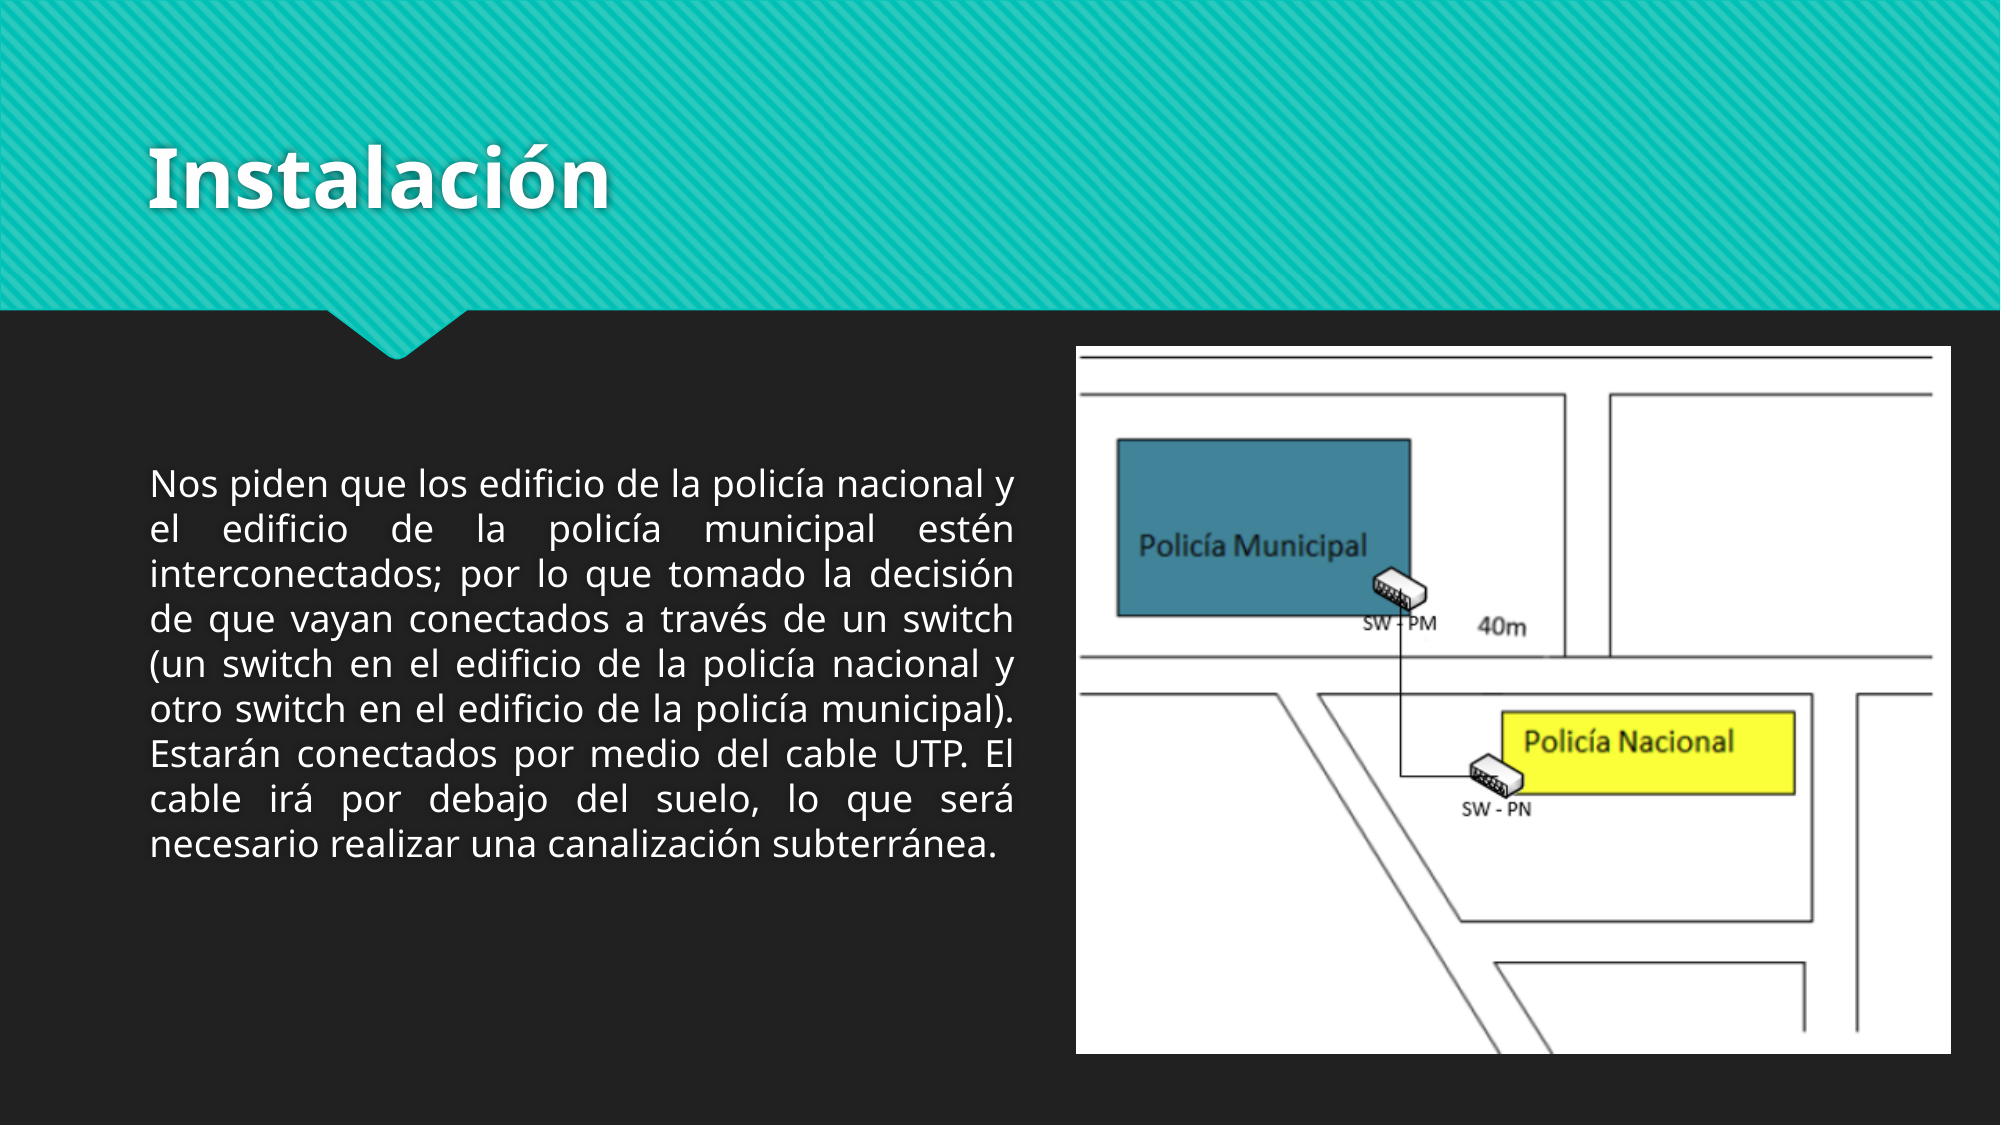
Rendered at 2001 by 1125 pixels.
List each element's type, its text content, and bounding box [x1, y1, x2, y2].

picture [1076, 345, 1951, 1055]
title Instalación [132, 73, 1868, 233]
list Nos piden que los edificio de la policía nacional y el edificio de la policía municipal estén interconectados; por lo que tomado la decisión de que vayan conectados a través de un switch (un switch en el edificio de la policía nacional y otro switch en el edificio de la policía municipal). Estarán conectados por medio del cable UTP. El cable irá por debajo del suelo, lo que será necesario realizar una canalización subterránea. [134, 364, 1031, 962]
